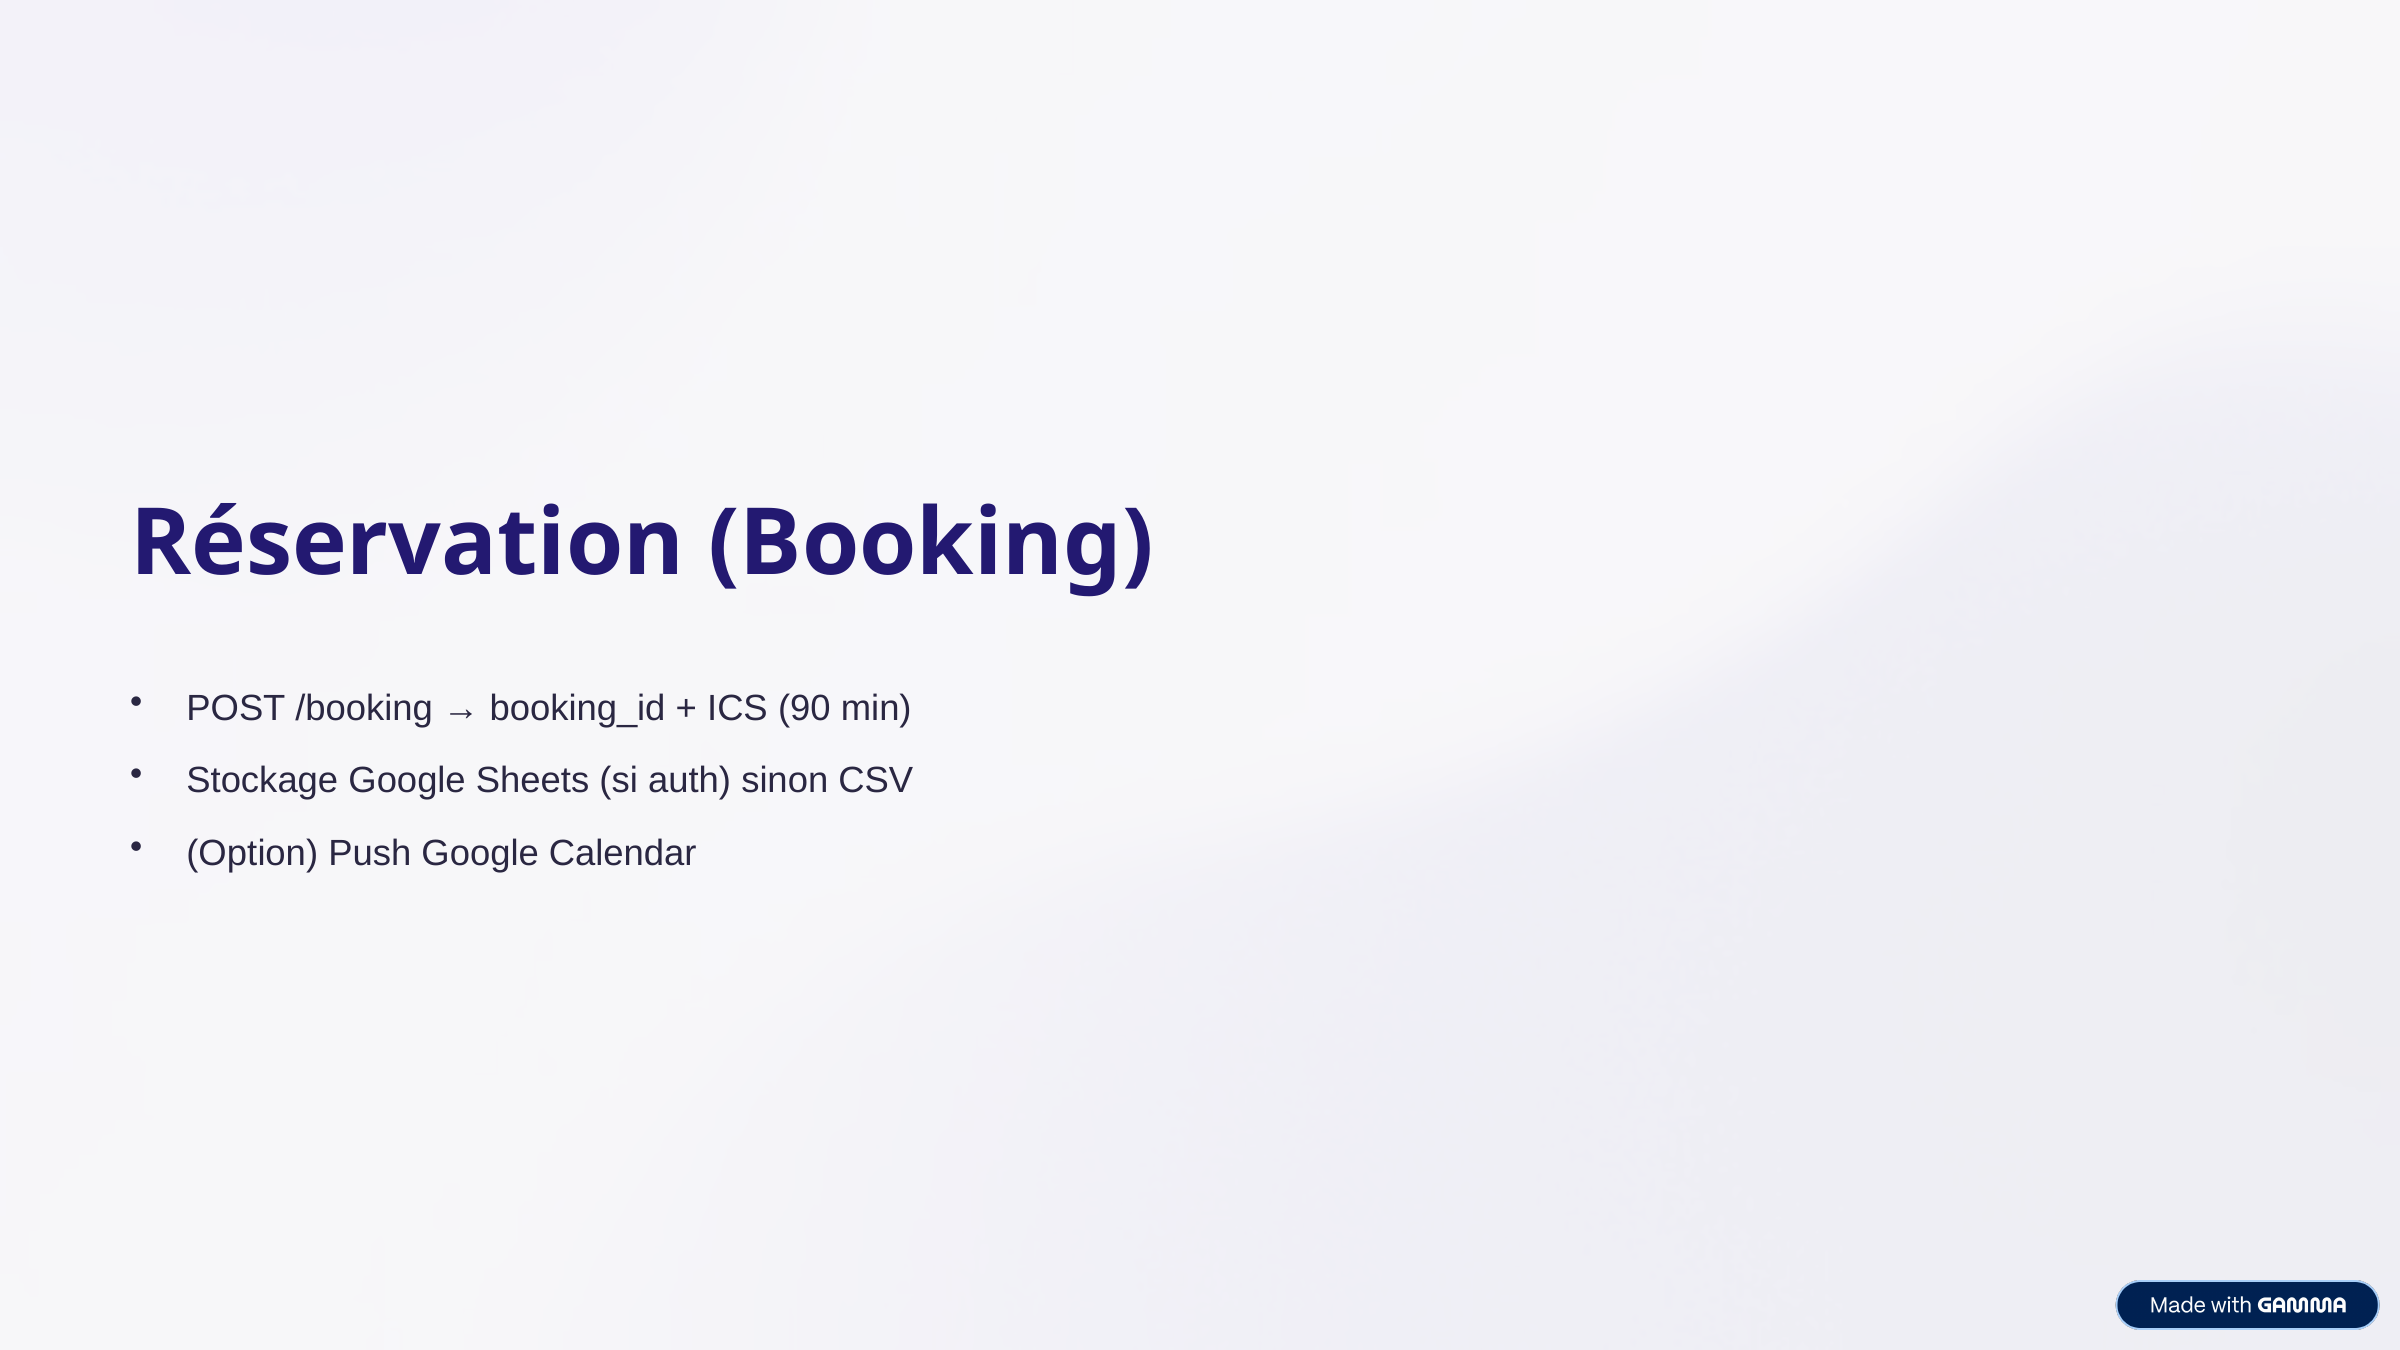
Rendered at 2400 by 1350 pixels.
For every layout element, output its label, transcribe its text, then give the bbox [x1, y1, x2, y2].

text_box Réservation (Booking) [130, 477, 1085, 594]
picture [2106, 1271, 2389, 1339]
text_box Stockage Google Sheets (si auth) sinon CSV [130, 740, 2270, 800]
text_box (Option) Push Google Calendar [130, 813, 2270, 873]
text_box POST /booking → booking_id + ICS (90 min) [130, 667, 2270, 728]
